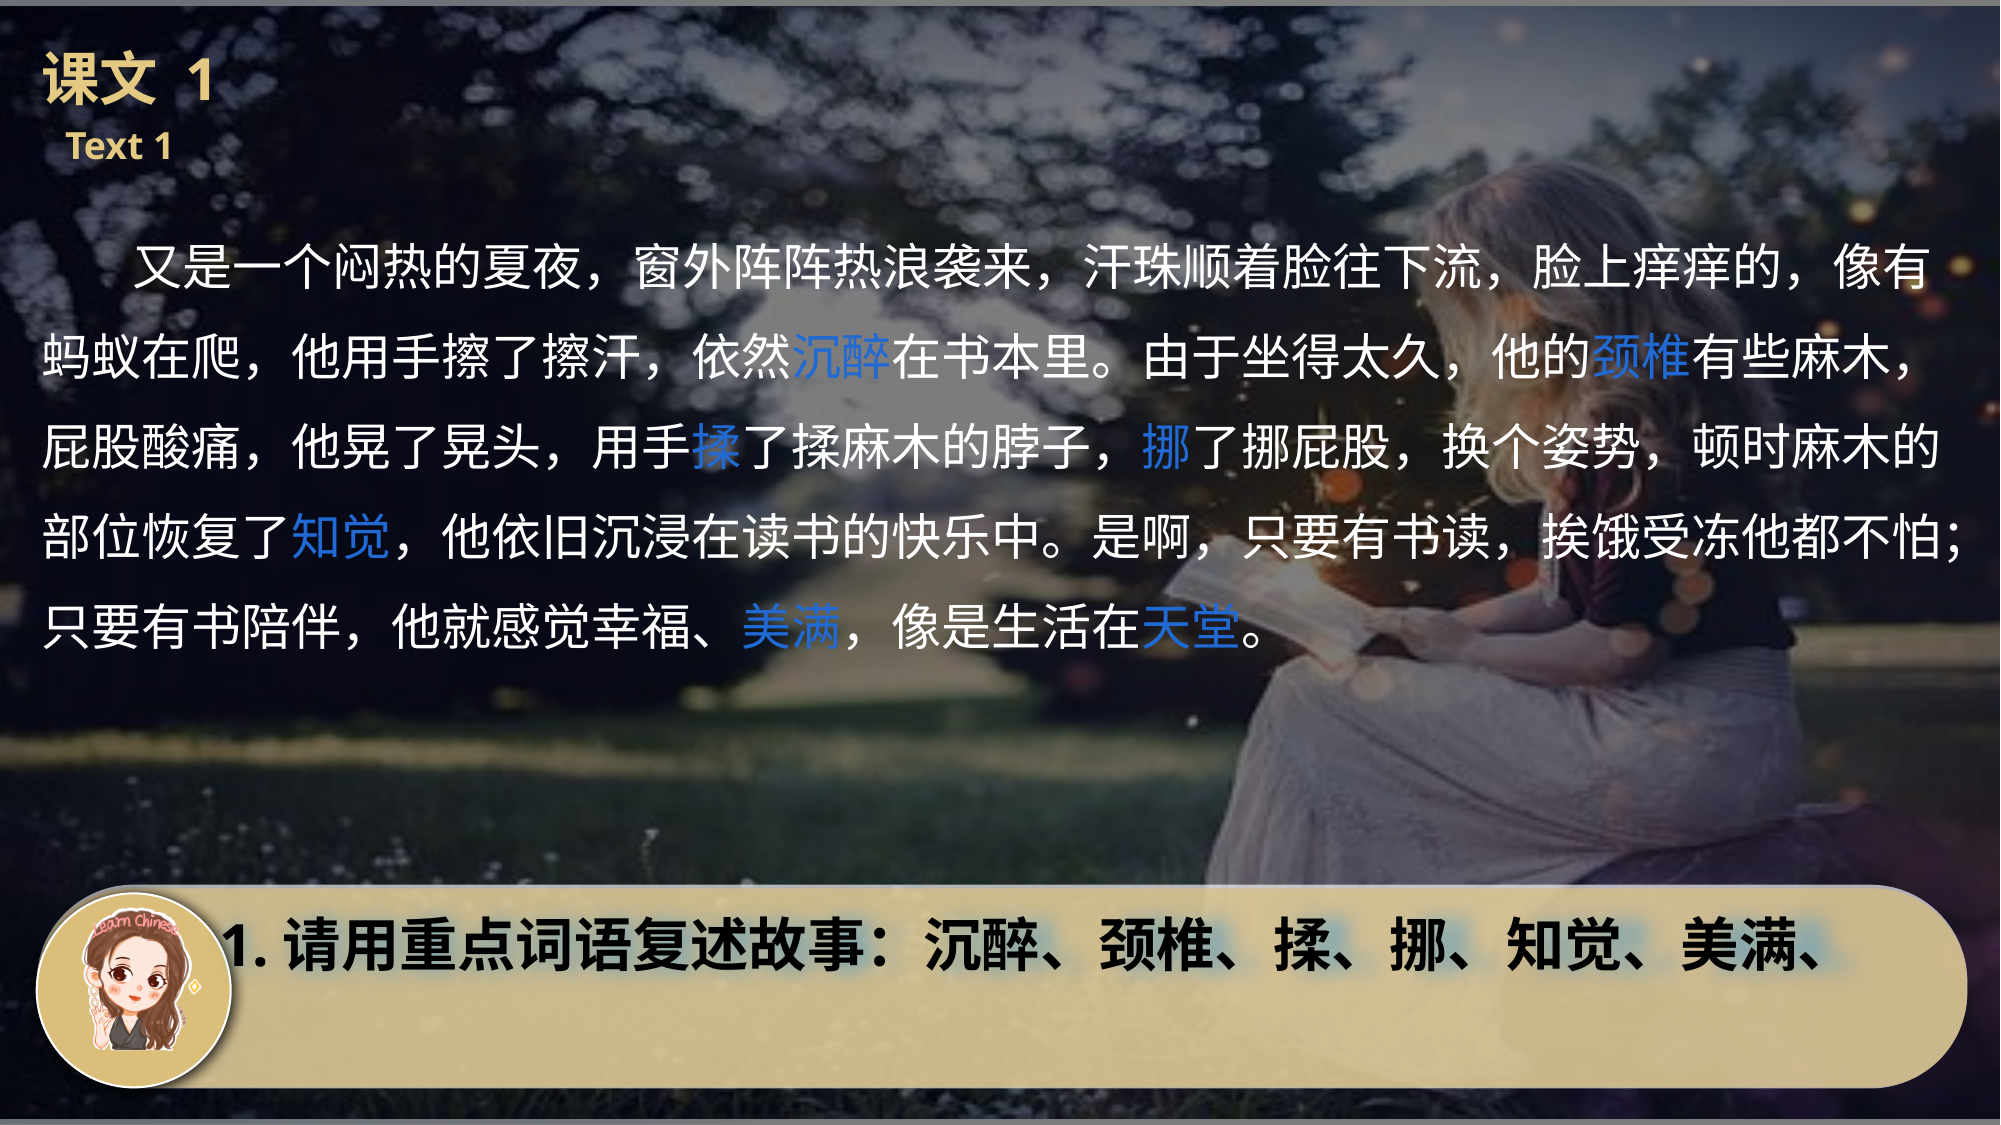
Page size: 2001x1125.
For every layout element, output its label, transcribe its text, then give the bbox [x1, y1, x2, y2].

text_box [0, 0, 2000, 6]
text_box 1.请用重点词语复述故事：沉醉、颈椎、揉、挪、知觉、美满、 天堂。 [204, 1119, 1854, 1125]
text_box [0, 1119, 192, 1125]
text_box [36, 888, 233, 1088]
text_box [1903, 1119, 2000, 1125]
picture [0, 0, 2001, 1125]
